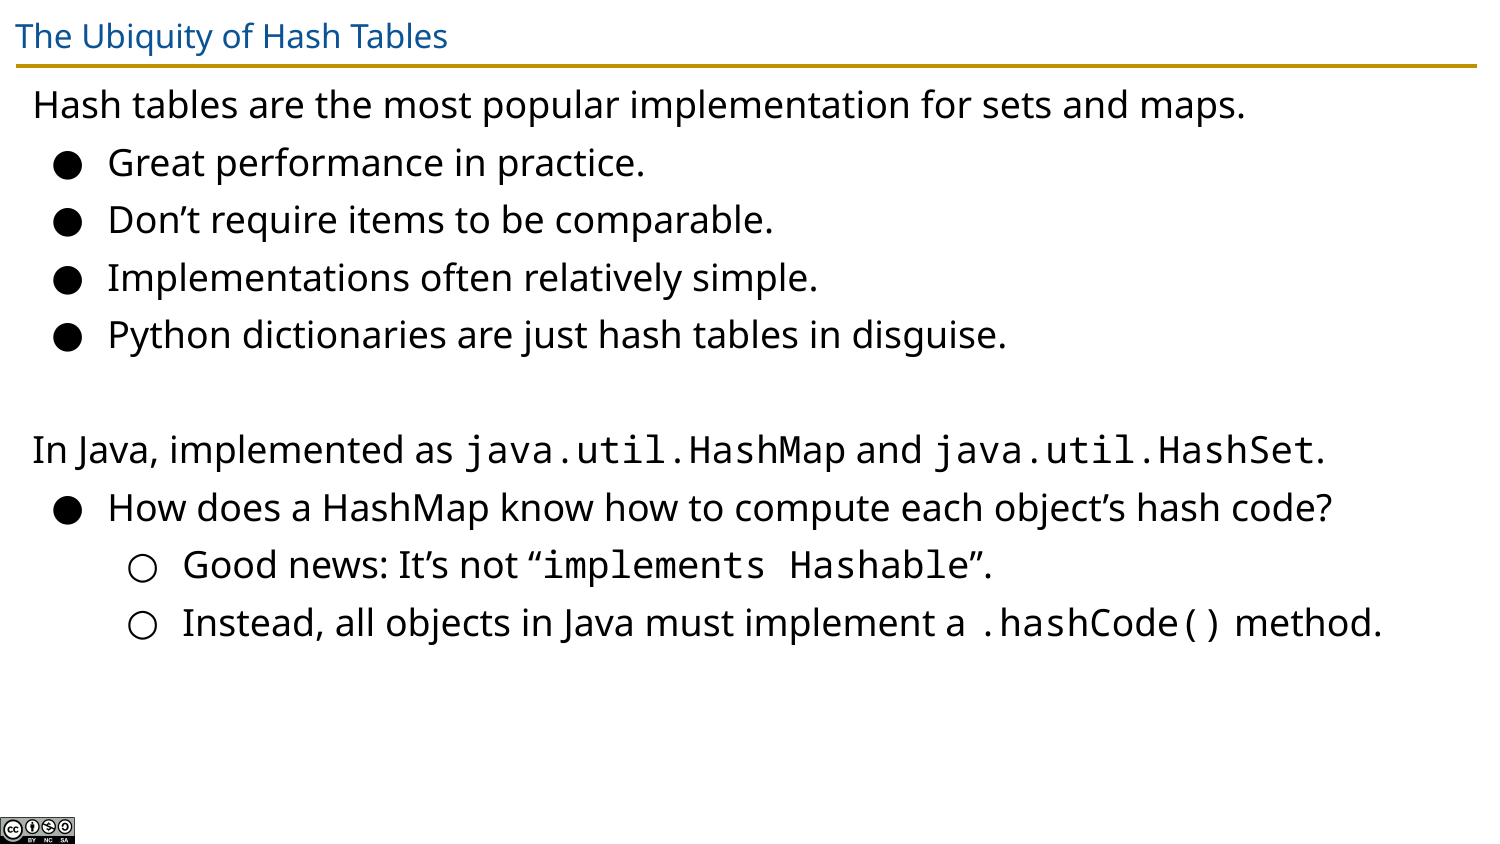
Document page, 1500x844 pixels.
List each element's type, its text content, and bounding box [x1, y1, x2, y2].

title The Ubiquity of Hash Tables [0, 0, 1398, 65]
picture [0, 817, 75, 844]
list Hash tables are the most popular implementation for sets and maps. Great performance in practice. Don’t require items to be comparable. Implementations often relatively simple. Python dictionaries are just hash tables in disguise. In Java, implemented as java.util.HashMap and java.util.HashSet. How does a HashMap know how to compute each object’s hash code? Good news: It’s not “implements Hashable”. Instead, all objects in Java must implement a .hashCode() method. [17, 65, 1416, 627]
